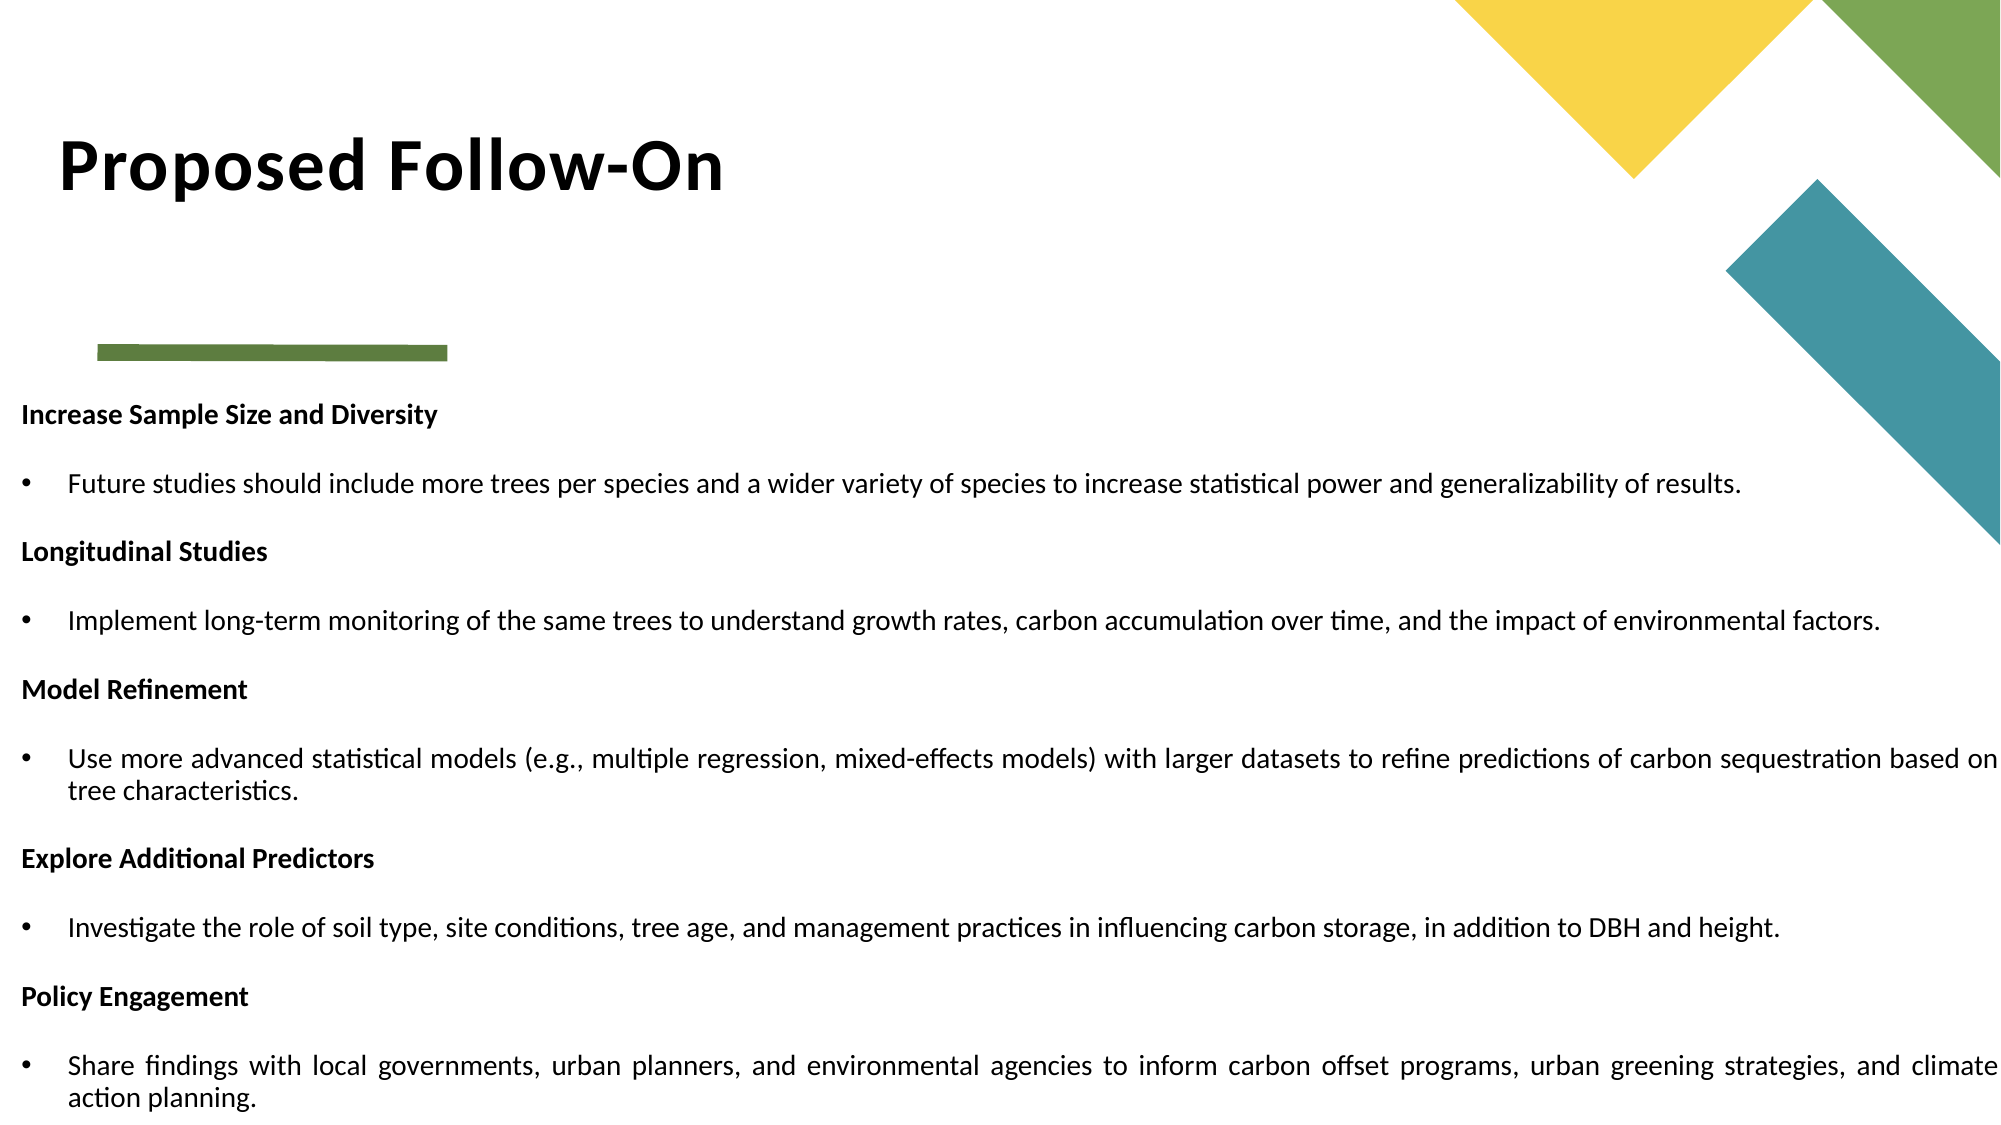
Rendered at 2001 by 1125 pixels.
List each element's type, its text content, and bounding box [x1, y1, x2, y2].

title Proposed Follow-On [59, 50, 1664, 296]
list Increase Sample Size and Diversity Future studies should include more trees per species and a wider variety of species to increase statistical power and generalizability of results. Longitudinal Studies Implement long-term monitoring of the same trees to understand growth rates, carbon accumulation over time, and the impact of environmental factors. Model Refinement Use more advanced statistical models (e.g., multiple regression, mixed-effects models) with larger datasets to refine predictions of carbon sequestration based on tree characteristics. Explore Additional Predictors Investigate the role of soil type, site conditions, tree age, and management practices in influencing carbon storage, in addition to DBH and height. Policy Engagement Share findings with local governments, urban planners, and environmental agencies to inform carbon offset programs, urban greening strategies, and climate action planning. [21, 391, 2000, 1125]
